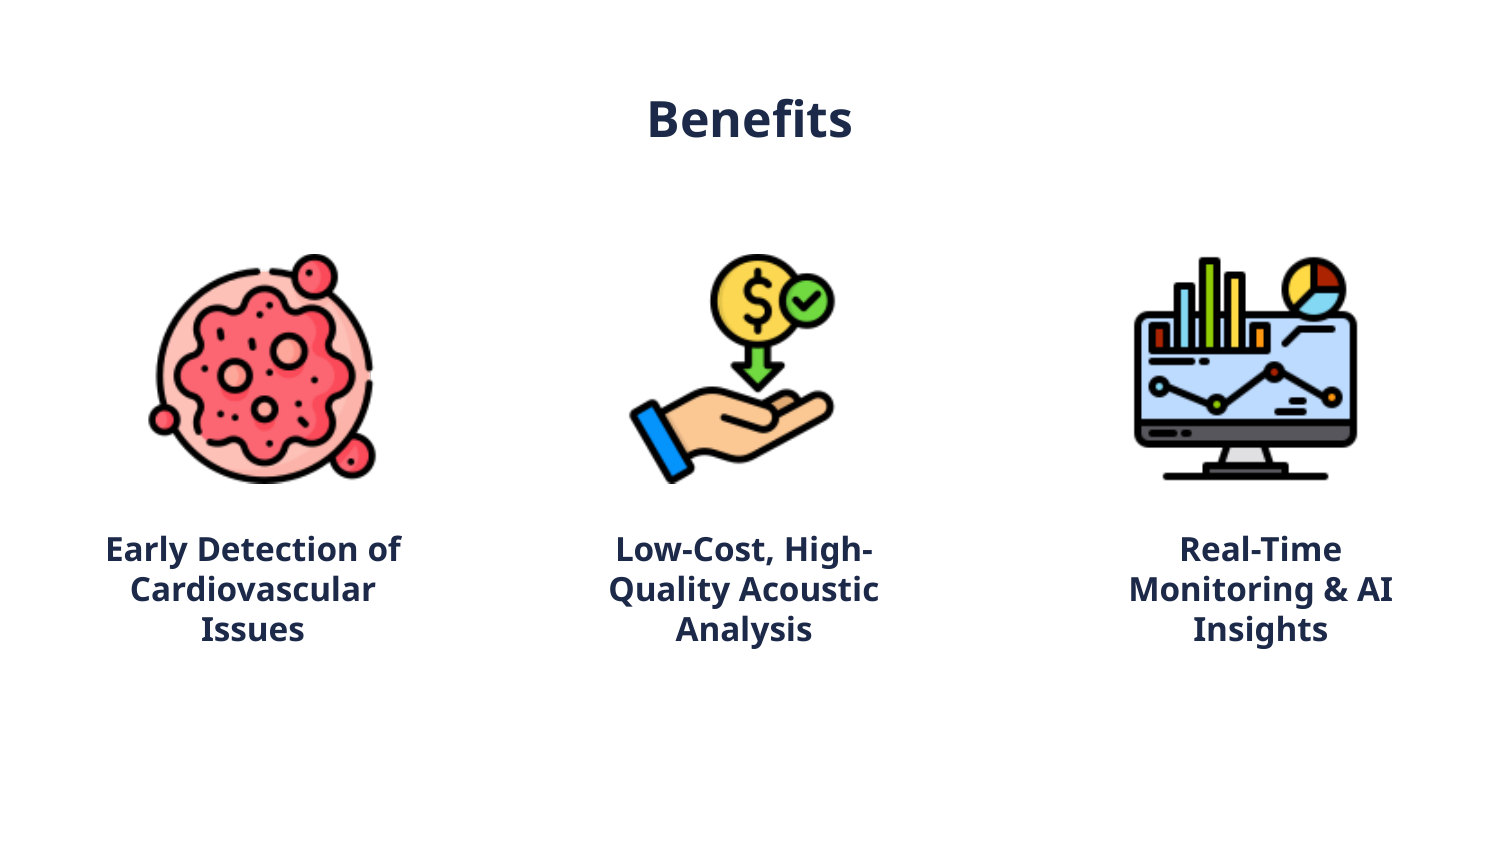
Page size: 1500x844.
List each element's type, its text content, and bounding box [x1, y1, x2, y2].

text_box Early Detection of Cardiovascular Issues [83, 513, 424, 588]
picture [1131, 253, 1362, 484]
title Benefits [555, 72, 944, 165]
picture [617, 253, 848, 484]
text_box Real-Time Monitoring & AI Insights [1096, 513, 1425, 674]
picture [147, 253, 378, 484]
text_box Low-Cost, High-Quality Acoustic Analysis [550, 513, 939, 588]
